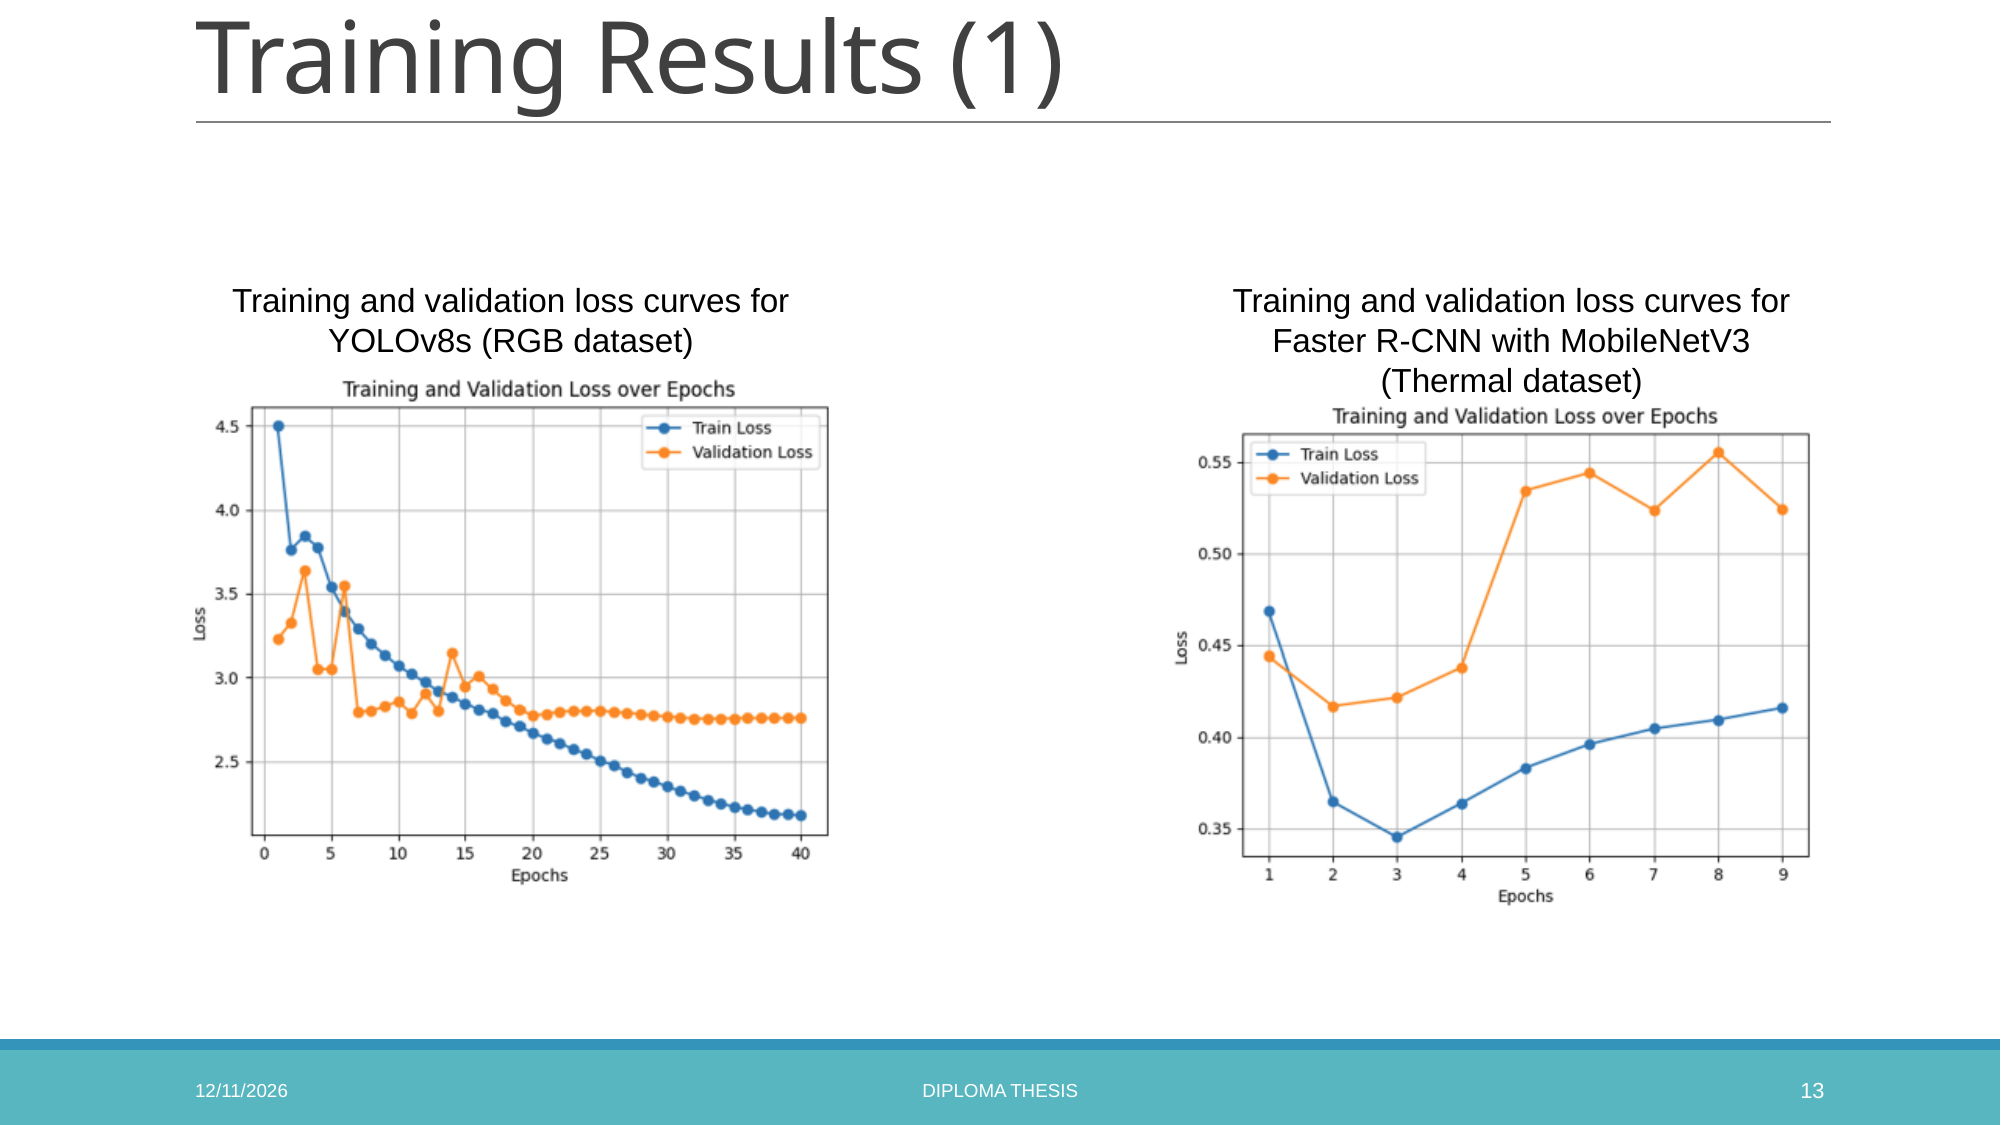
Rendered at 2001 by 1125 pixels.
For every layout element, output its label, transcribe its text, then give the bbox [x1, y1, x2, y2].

text_box Training and validation loss curves for YOLOv8s (RGB dataset) [206, 272, 817, 354]
footer Diploma Thesis [604, 1059, 1396, 1120]
slide_number 13 [1624, 1059, 1840, 1120]
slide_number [180, 1059, 586, 1120]
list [179, 357, 844, 892]
title Training Results (1) [180, 0, 1830, 122]
text_box Training and validation loss curves for Faster R-CNN with MobileNetV3 (Thermal dataset) [1193, 272, 1830, 387]
picture [1166, 390, 1831, 910]
